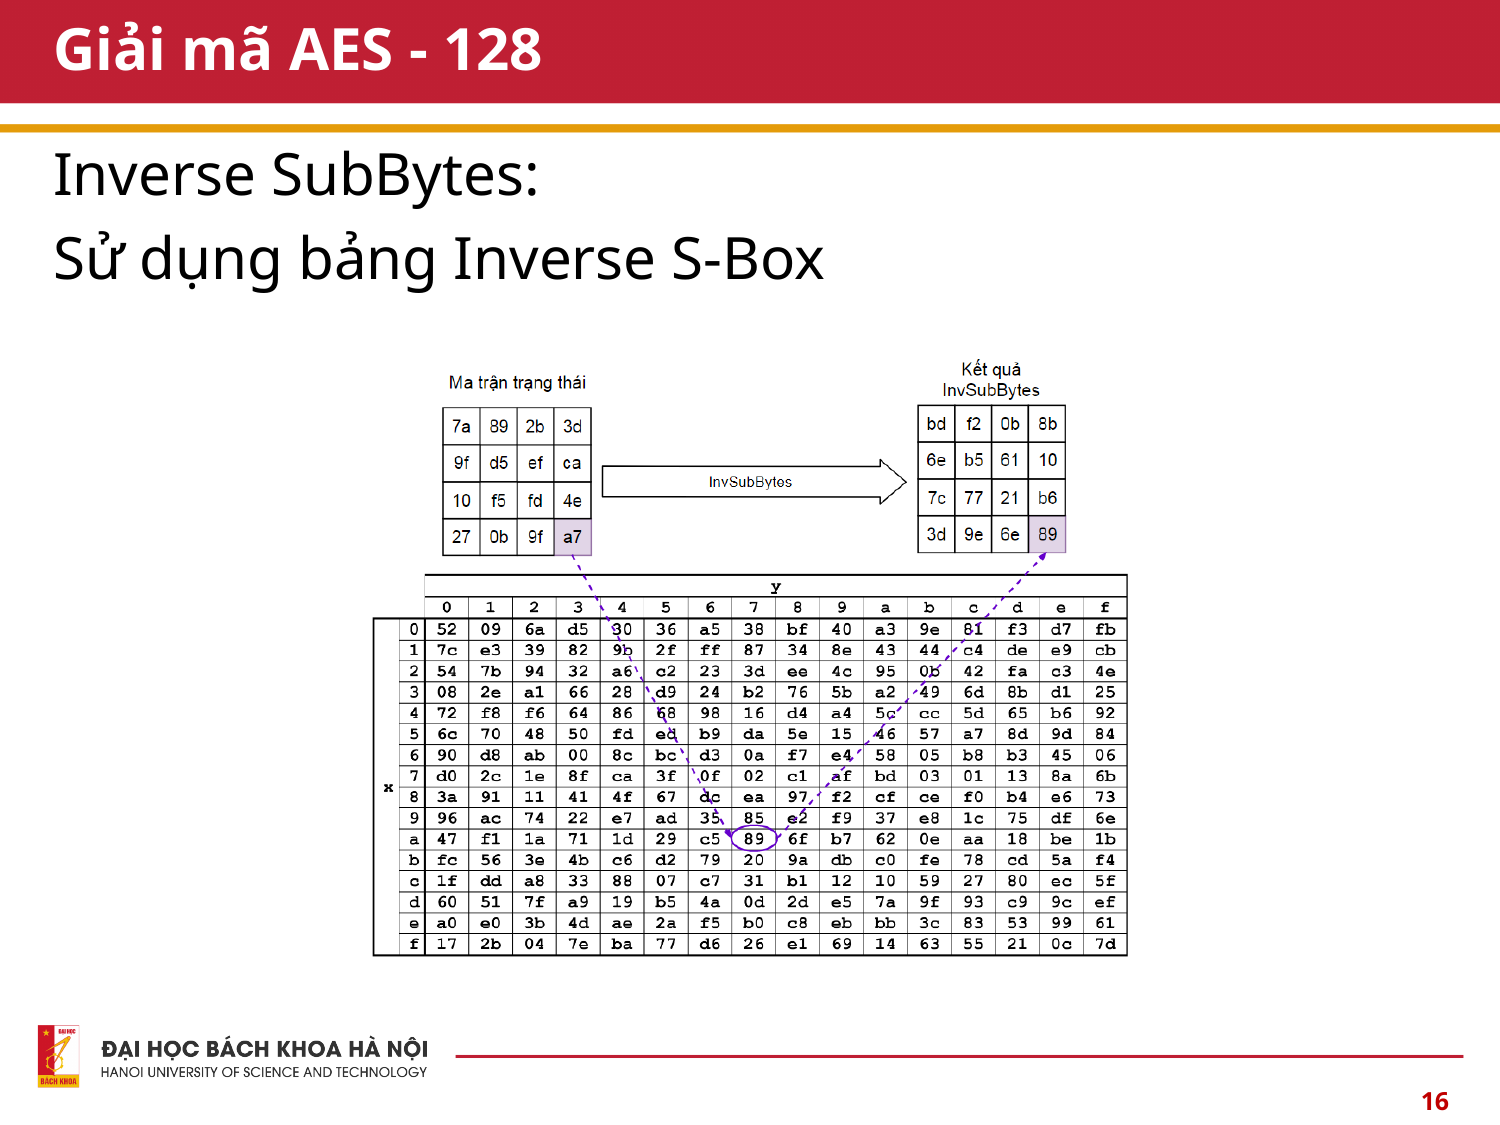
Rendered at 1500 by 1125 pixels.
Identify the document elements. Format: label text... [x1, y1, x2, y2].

list Inverse SubBytes: Sử dụng bảng Inverse S-Box [38, 138, 1462, 1008]
picture [0, 0, 1500, 1125]
title Giải mã AES - 128 [38, 12, 1462, 87]
slide_number 16 [1126, 1078, 1464, 1125]
